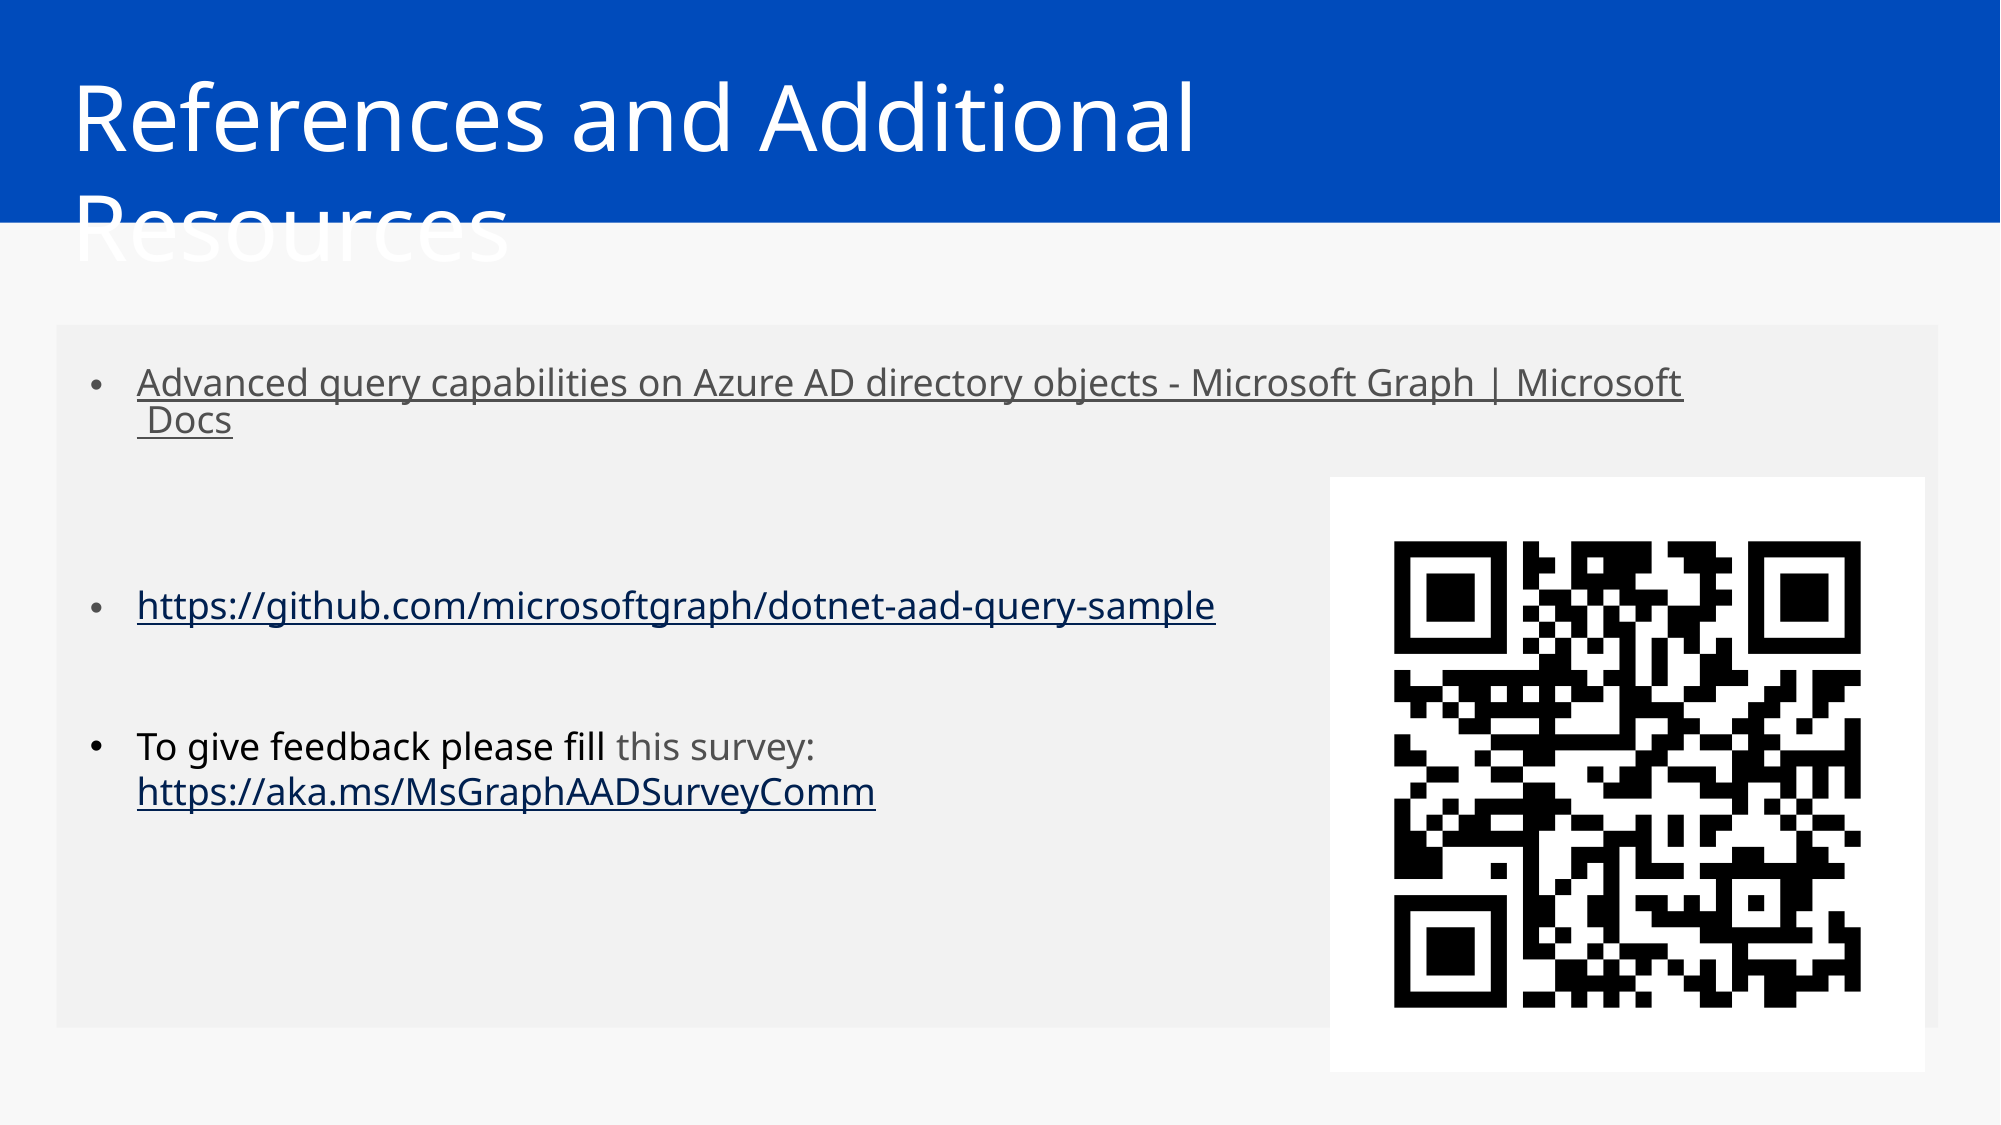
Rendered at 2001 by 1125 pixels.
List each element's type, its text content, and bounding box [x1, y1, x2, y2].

text_box Advanced query capabilities on Azure AD directory objects - Microsoft Graph | Microsoft Docs https://github.com/microsoftgraph/dotnet-aad-query-sample To give feedback please fill this survey: https://aka.ms/MsGraphAADSurveyComm [74, 351, 1704, 790]
text_box [0, 0, 2000, 224]
text_box [56, 324, 1939, 1028]
picture [1330, 477, 1926, 1073]
text_box References and Additional Resources [56, 52, 1656, 333]
